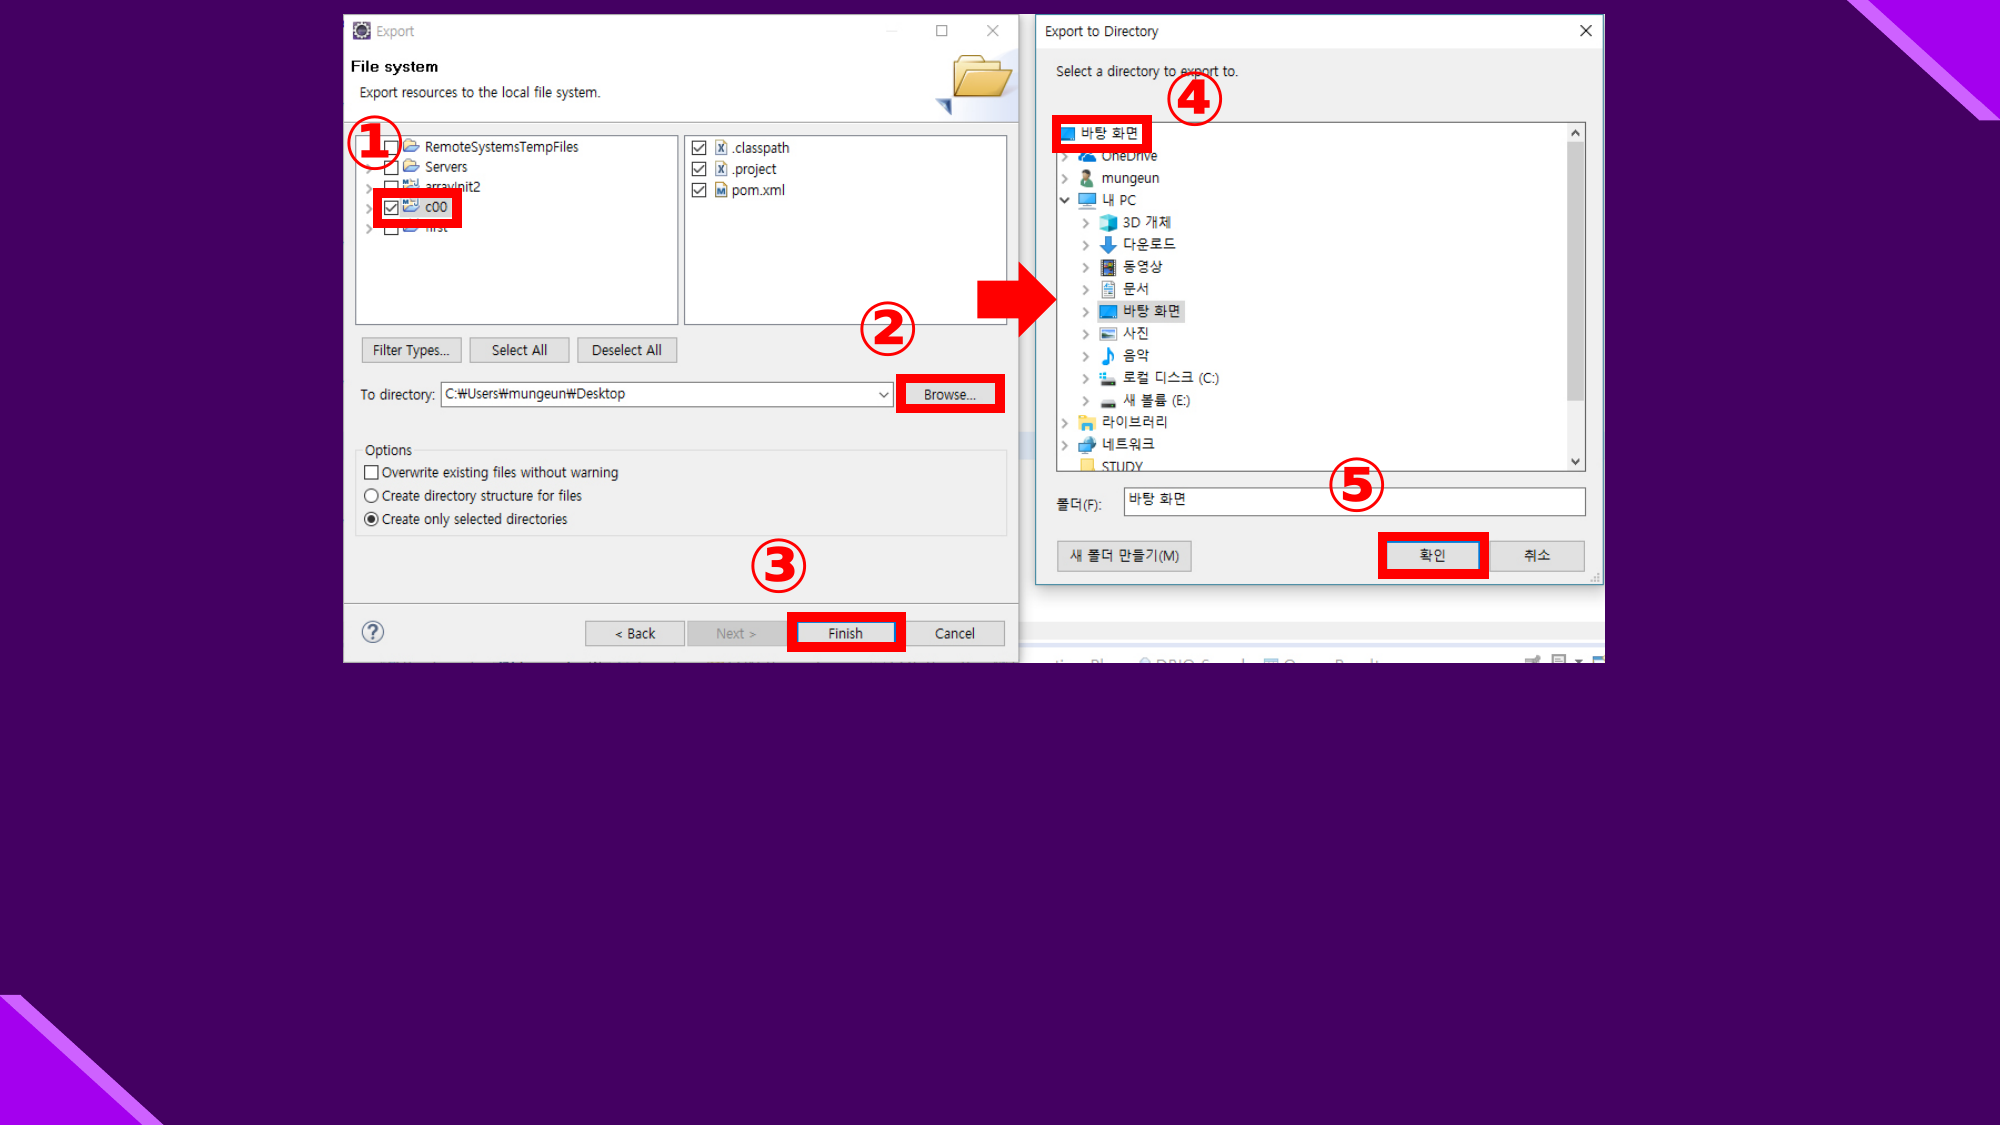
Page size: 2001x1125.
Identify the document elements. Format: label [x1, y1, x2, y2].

picture [343, 14, 1605, 663]
text_box [0, 0, 2000, 1125]
